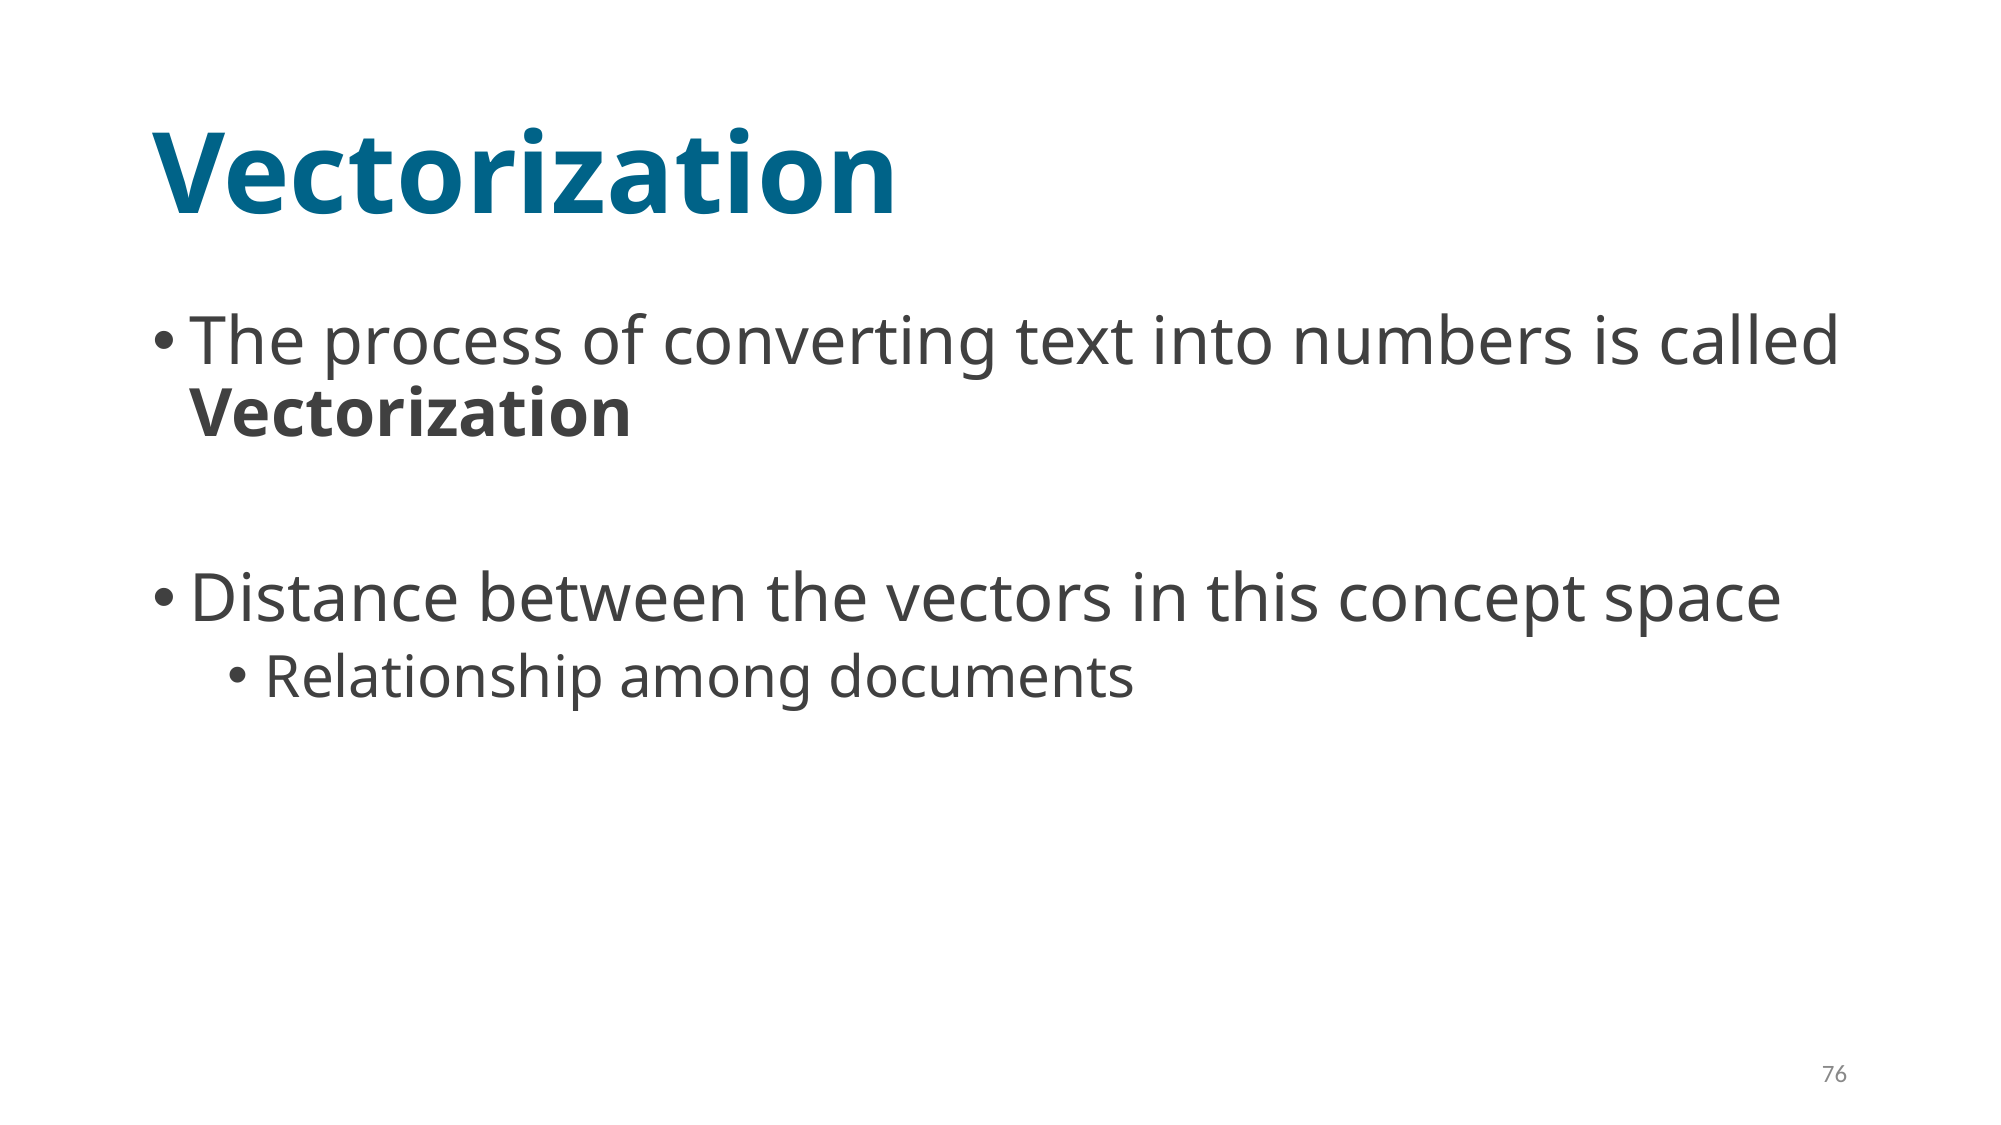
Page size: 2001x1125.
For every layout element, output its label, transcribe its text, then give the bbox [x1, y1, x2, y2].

slide_number 76 [1412, 1042, 1863, 1103]
title Vectorization [137, 59, 1863, 278]
list The process of converting text into numbers is called Vectorization Distance between the vectors in this concept space Relationship among documents [137, 299, 1863, 1066]
